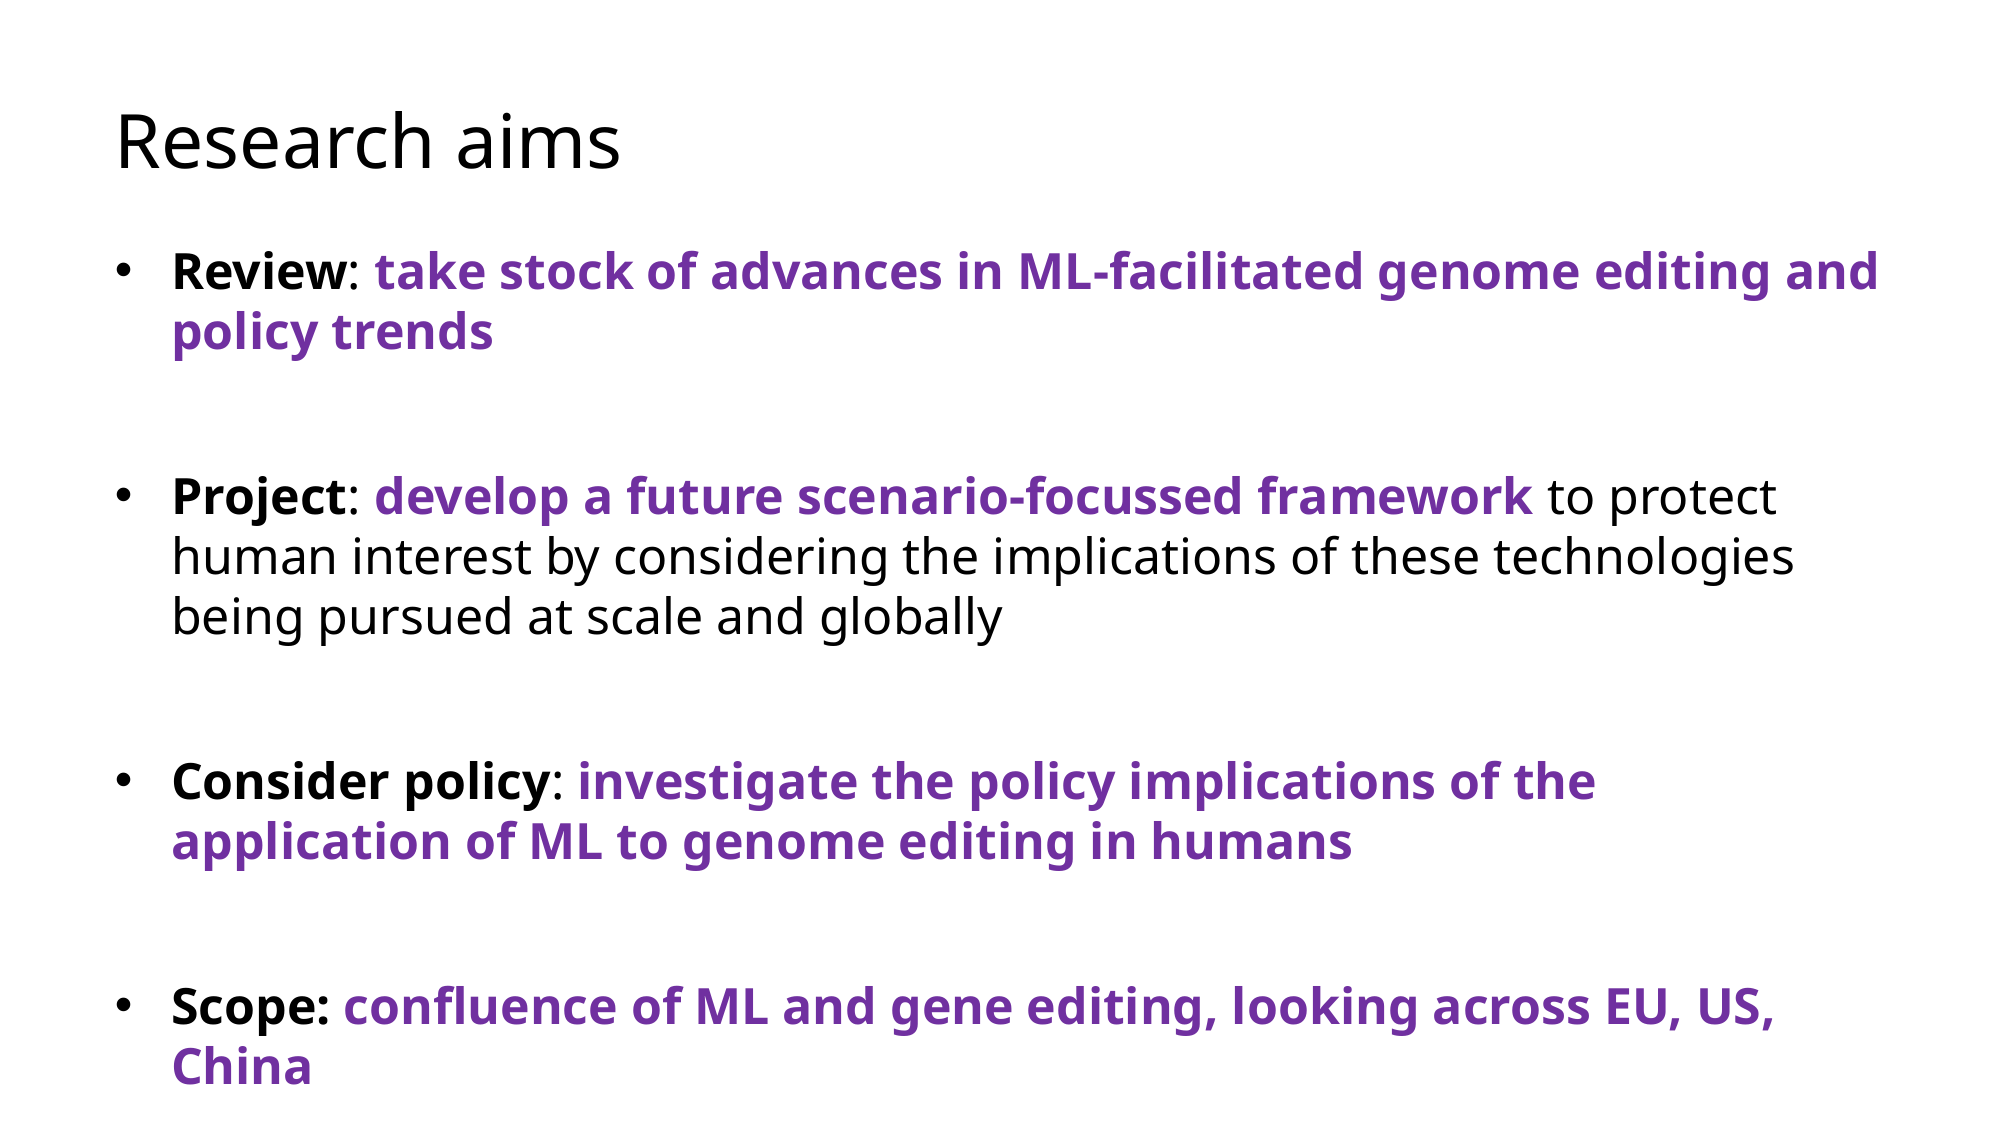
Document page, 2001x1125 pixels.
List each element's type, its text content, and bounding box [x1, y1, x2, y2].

text_box [0, 1034, 1259, 1125]
title Research aims [99, 45, 1900, 231]
list Review: take stock of advances in ML-facilitated genome editing and policy trends Project: develop a future scenario-focussed framework to protect human interest by considering the implications of these technologies being pursued at scale and globally Consider policy: investigate the policy implications of the application of ML to genome editing in humans Scope: confluence of ML and gene editing, looking across EU, US, China [99, 231, 1900, 787]
